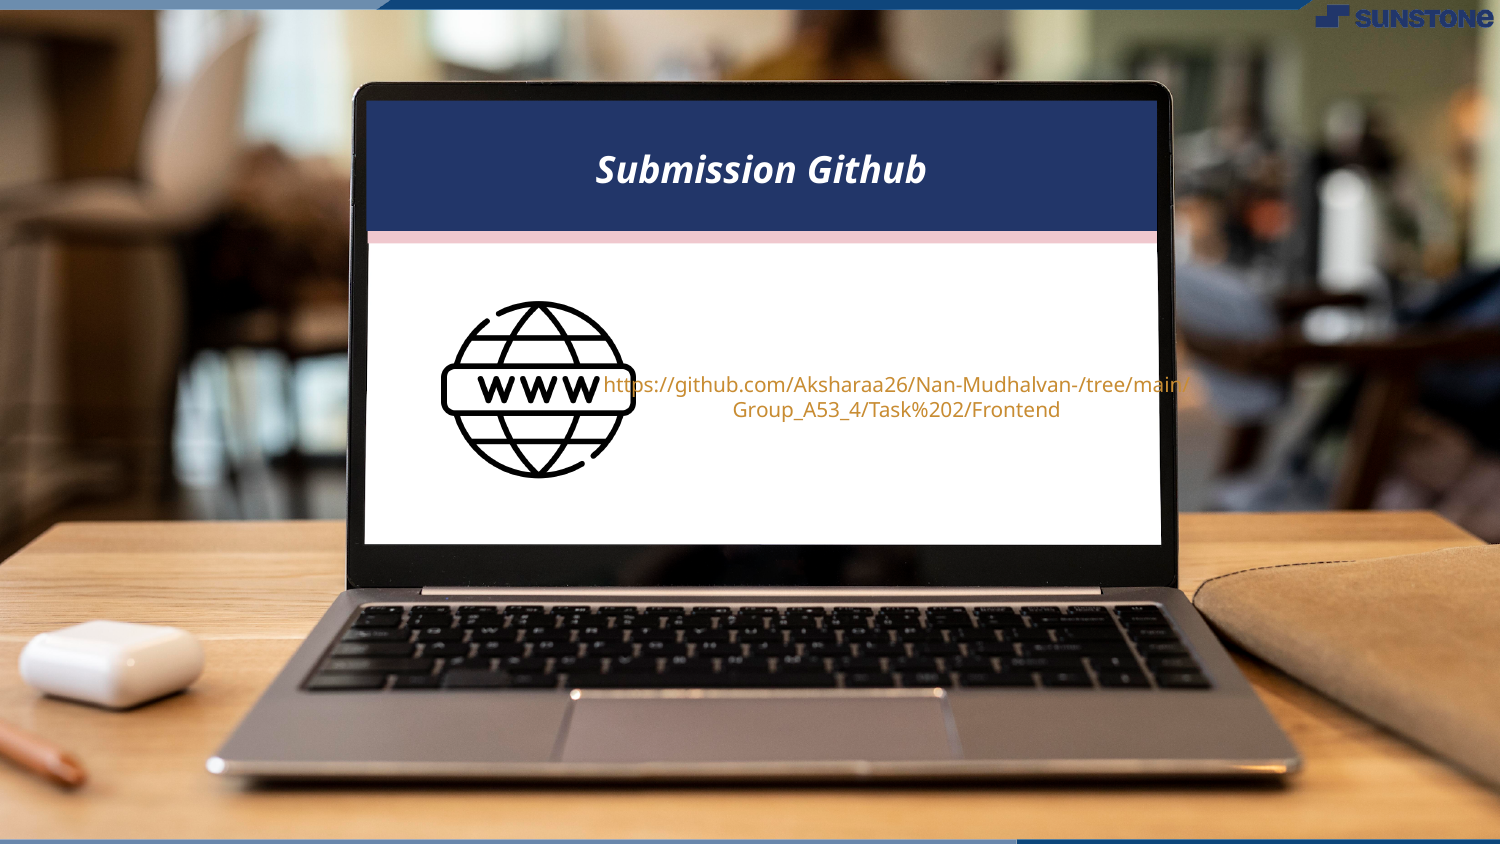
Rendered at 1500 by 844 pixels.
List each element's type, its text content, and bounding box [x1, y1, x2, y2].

list Submission Github [432, 131, 1091, 206]
picture [0, 0, 1500, 844]
list https://github.com/Aksharaa26/Nan-Mudhalvan-/tree/main/Group_A53_4/Task%202/Frontend [546, 152, 1248, 642]
